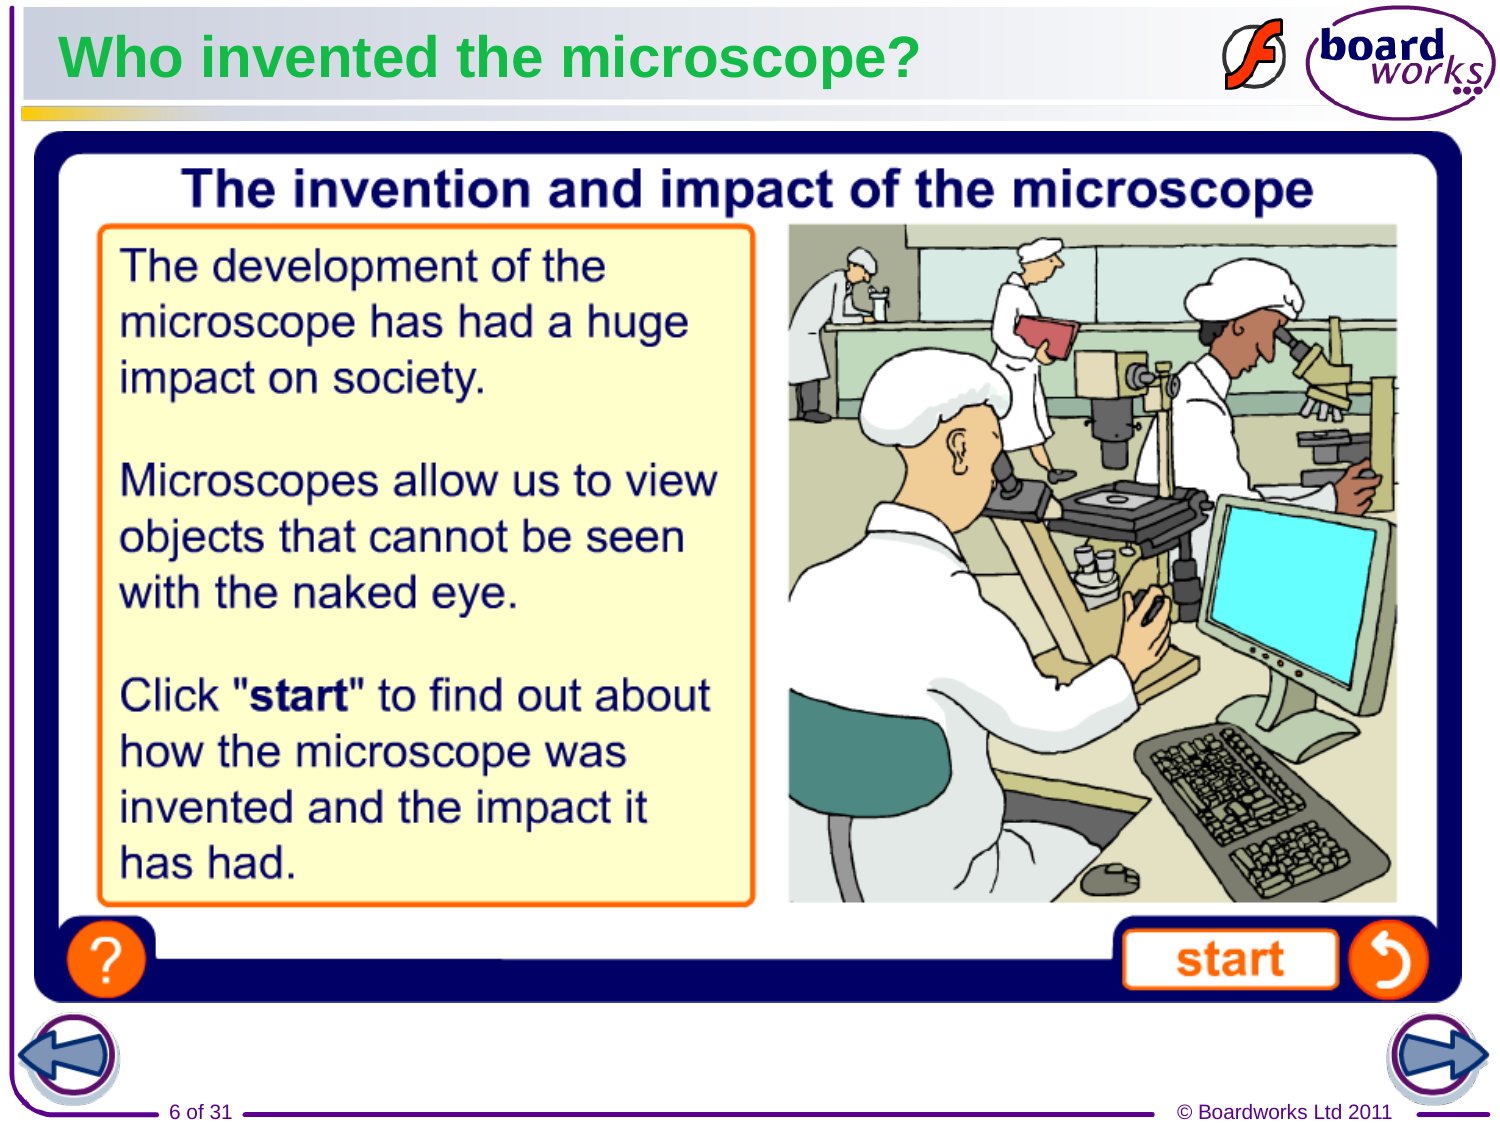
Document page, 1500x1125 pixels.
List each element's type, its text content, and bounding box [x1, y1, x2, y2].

title Who invented the microscope? [43, 8, 1232, 99]
picture [0, 0, 1500, 1125]
